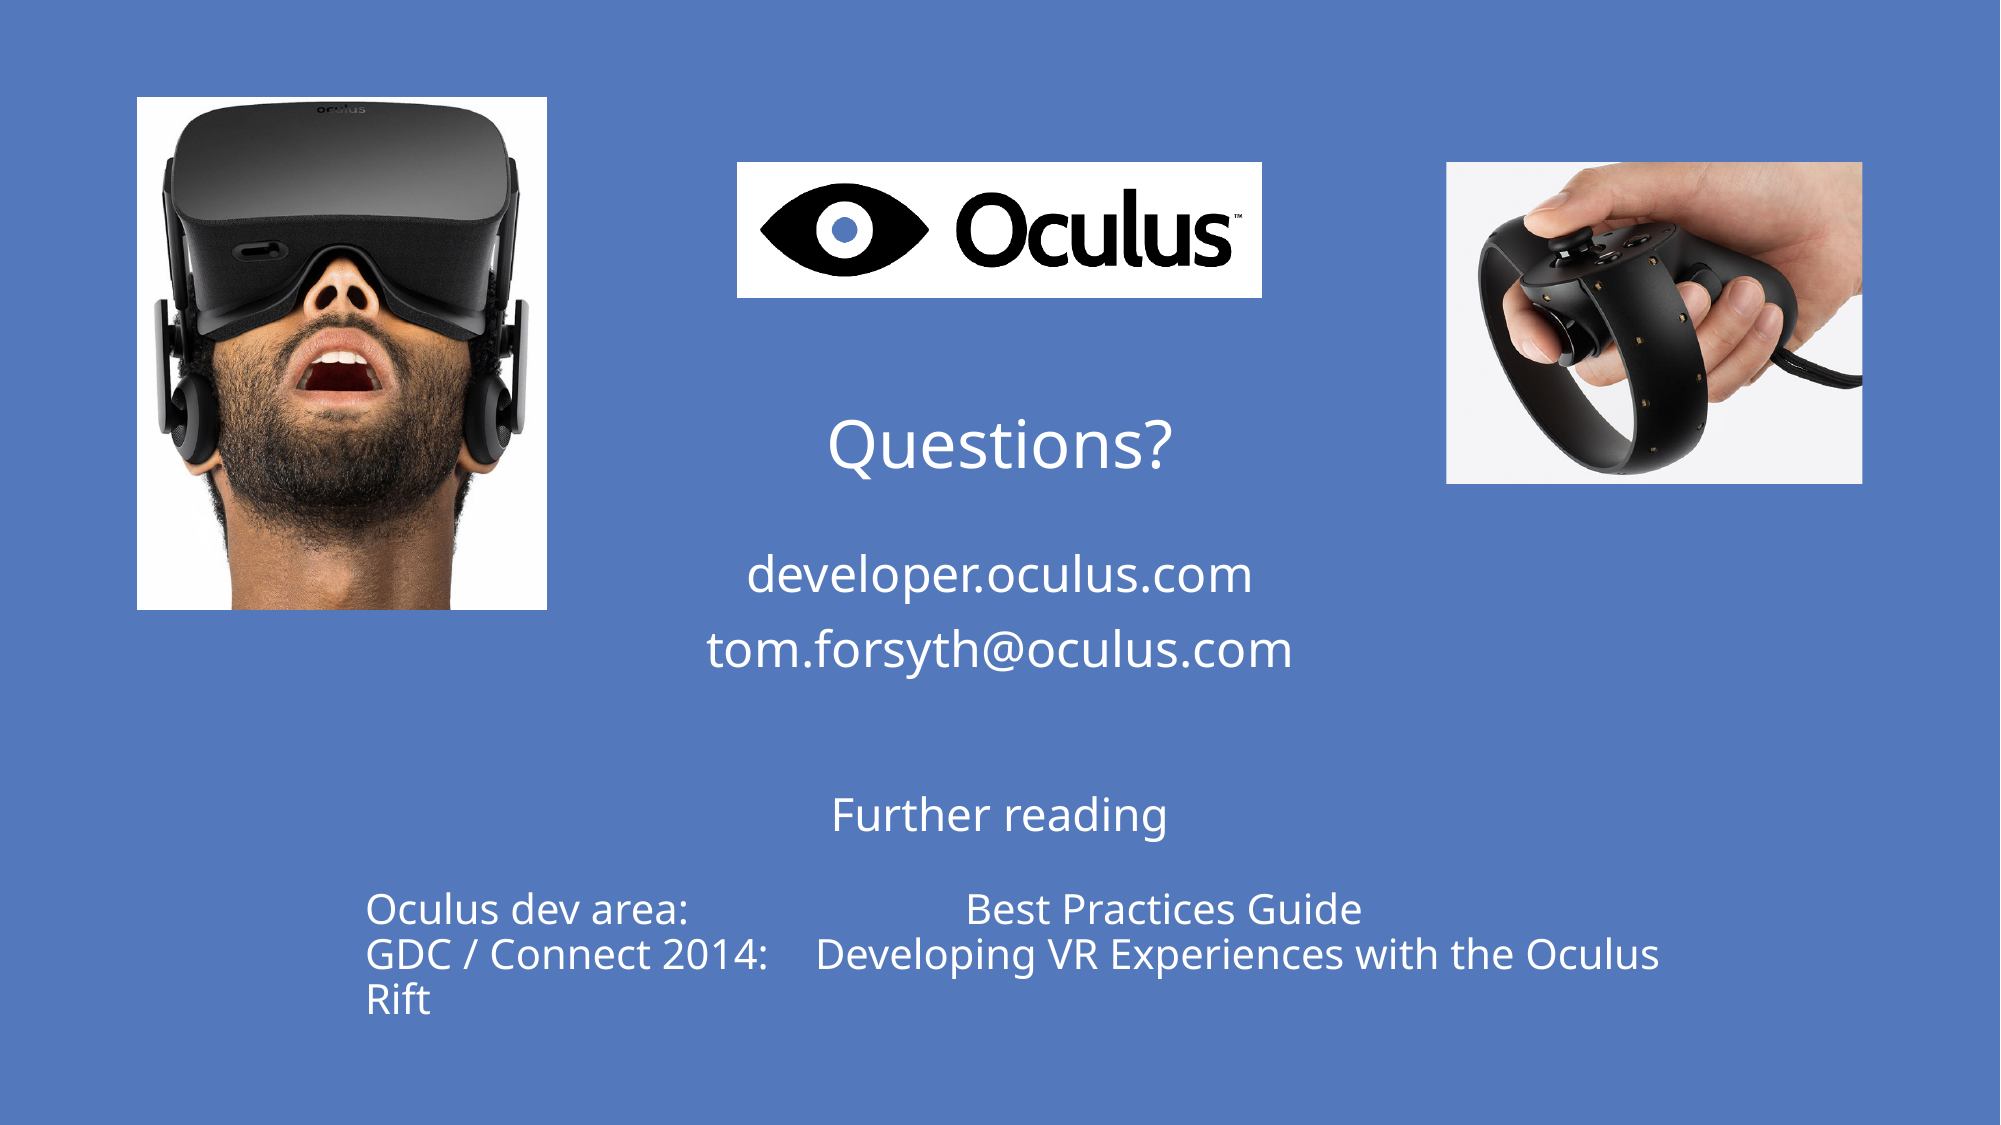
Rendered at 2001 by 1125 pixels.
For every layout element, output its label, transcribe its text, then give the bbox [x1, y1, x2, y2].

picture [737, 162, 1263, 298]
picture [1446, 162, 1863, 485]
picture [137, 97, 547, 610]
list Questions? developer.oculus.com tom.forsyth@oculus.com Further reading [137, 209, 1863, 1020]
text_box Oculus dev area: Best Practices Guide GDC / Connect 2014: Developing VR Experiences with the Oculus Rift [349, 695, 1713, 1033]
